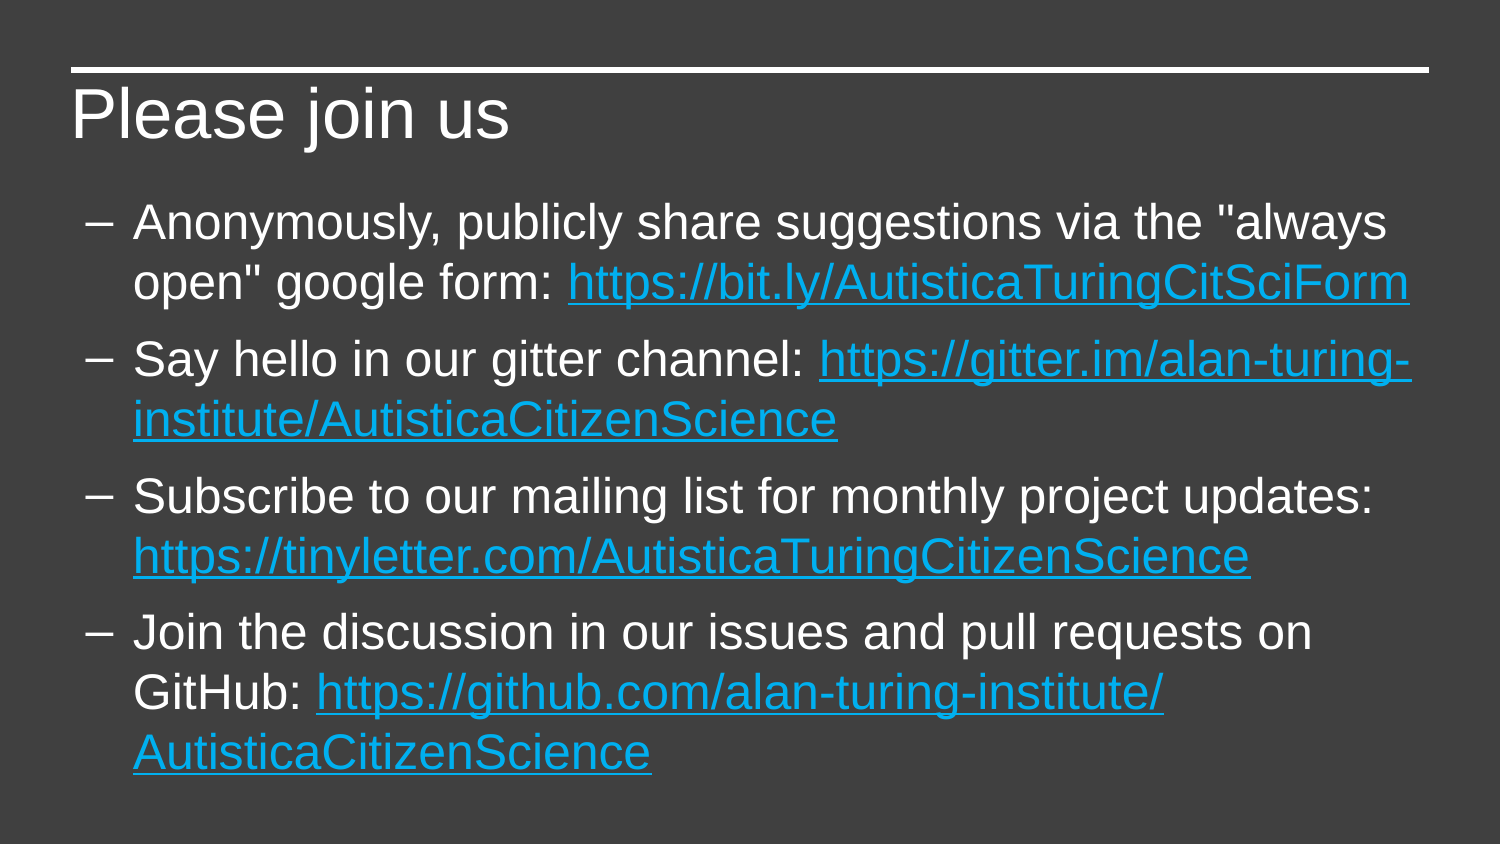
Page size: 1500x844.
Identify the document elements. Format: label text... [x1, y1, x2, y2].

list Please join us [70, 67, 1430, 182]
text_box Anonymously, publicly share suggestions via the "always open" google form: https://bit.ly/AutisticaTuringCitSciForm Say hello in our gitter channel: https://gitter.im/alan-turing-institute/AutisticaCitizenScience Subscribe to our mailing list for monthly project updates: https://tinyletter.com/AutisticaTuringCitizenScience Join the discussion in our issues and pull requests on GitHub: https://github.com/alan-turing-institute/ AutisticaCitizenScience [70, 182, 1430, 777]
